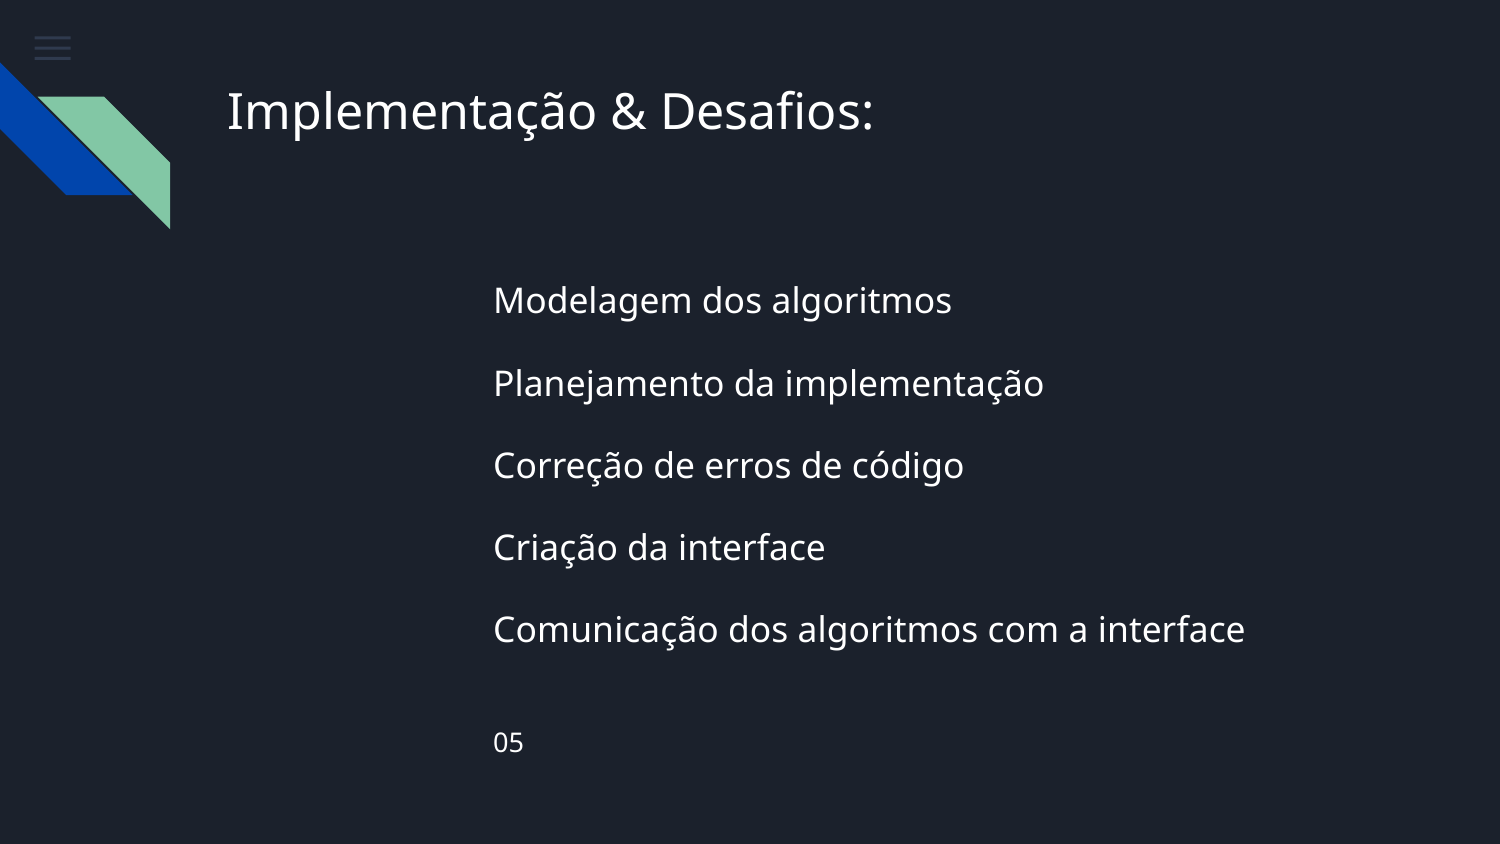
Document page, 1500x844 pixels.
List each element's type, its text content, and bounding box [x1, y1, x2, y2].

title Implementação & Desafios: [212, 64, 1368, 215]
list Modelagem dos algoritmos Planejamento da implementação Correção de erros de código Criação da interface Comunicação dos algoritmos com a interface 05 [478, 257, 1500, 844]
